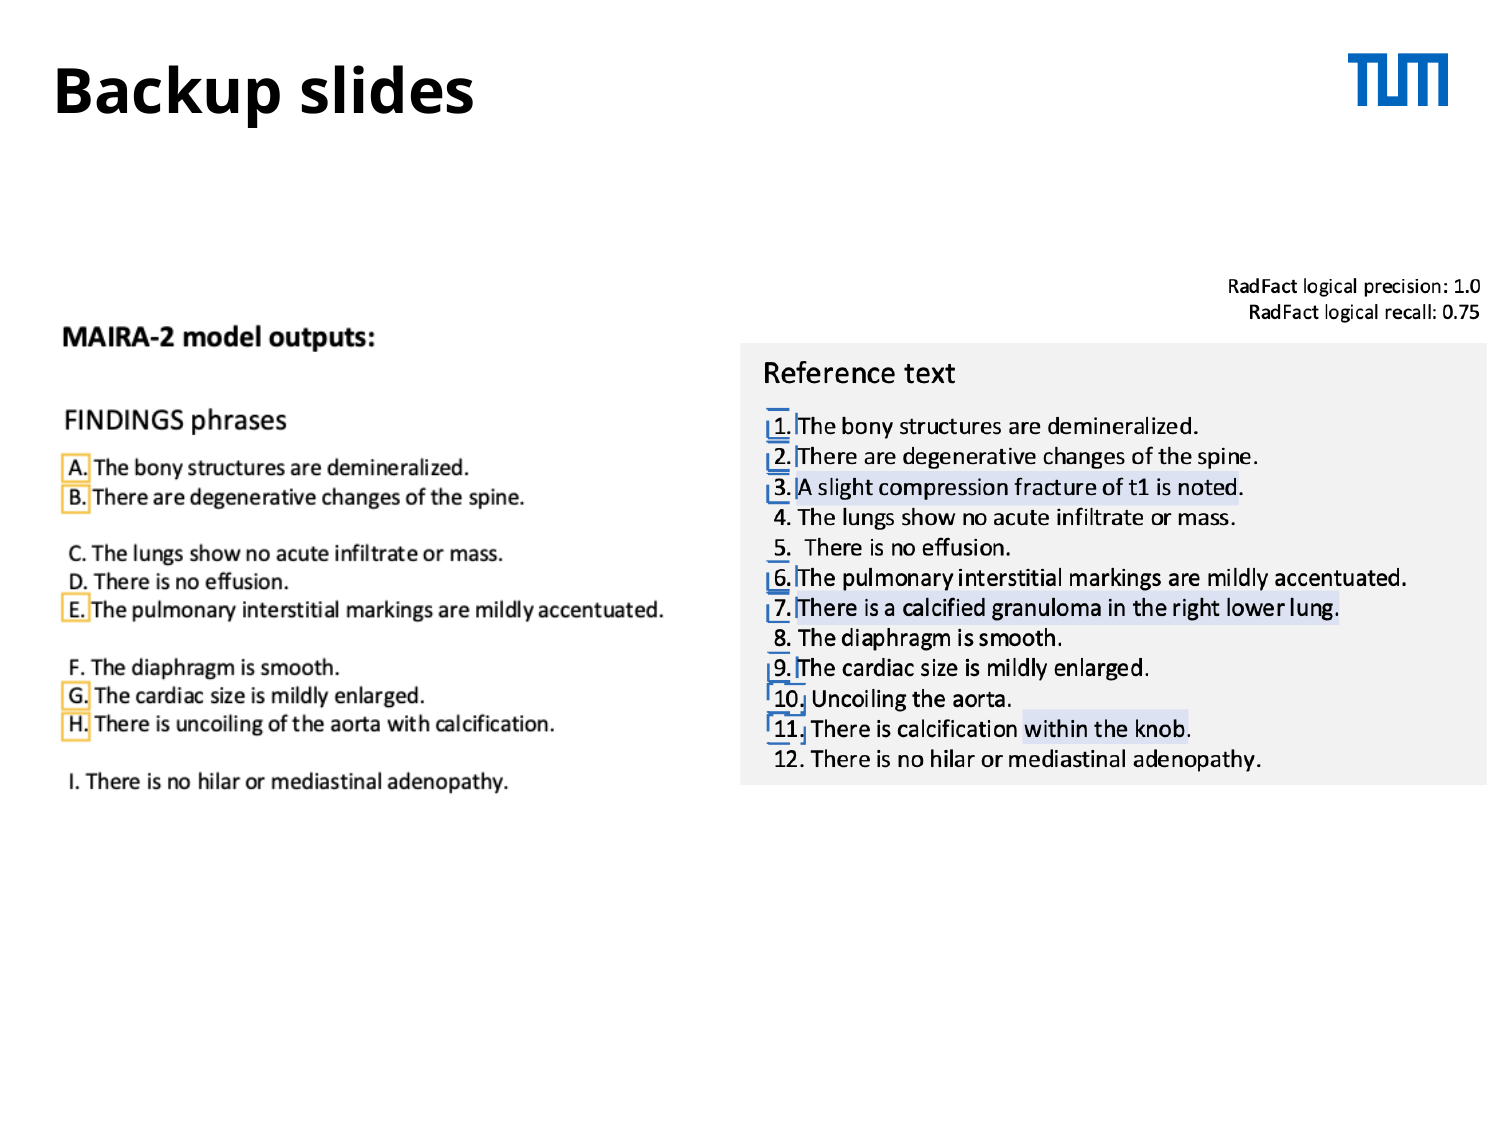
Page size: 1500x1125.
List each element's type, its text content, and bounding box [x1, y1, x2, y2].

title Backup slides [52, 59, 1449, 128]
picture [29, 264, 1500, 816]
